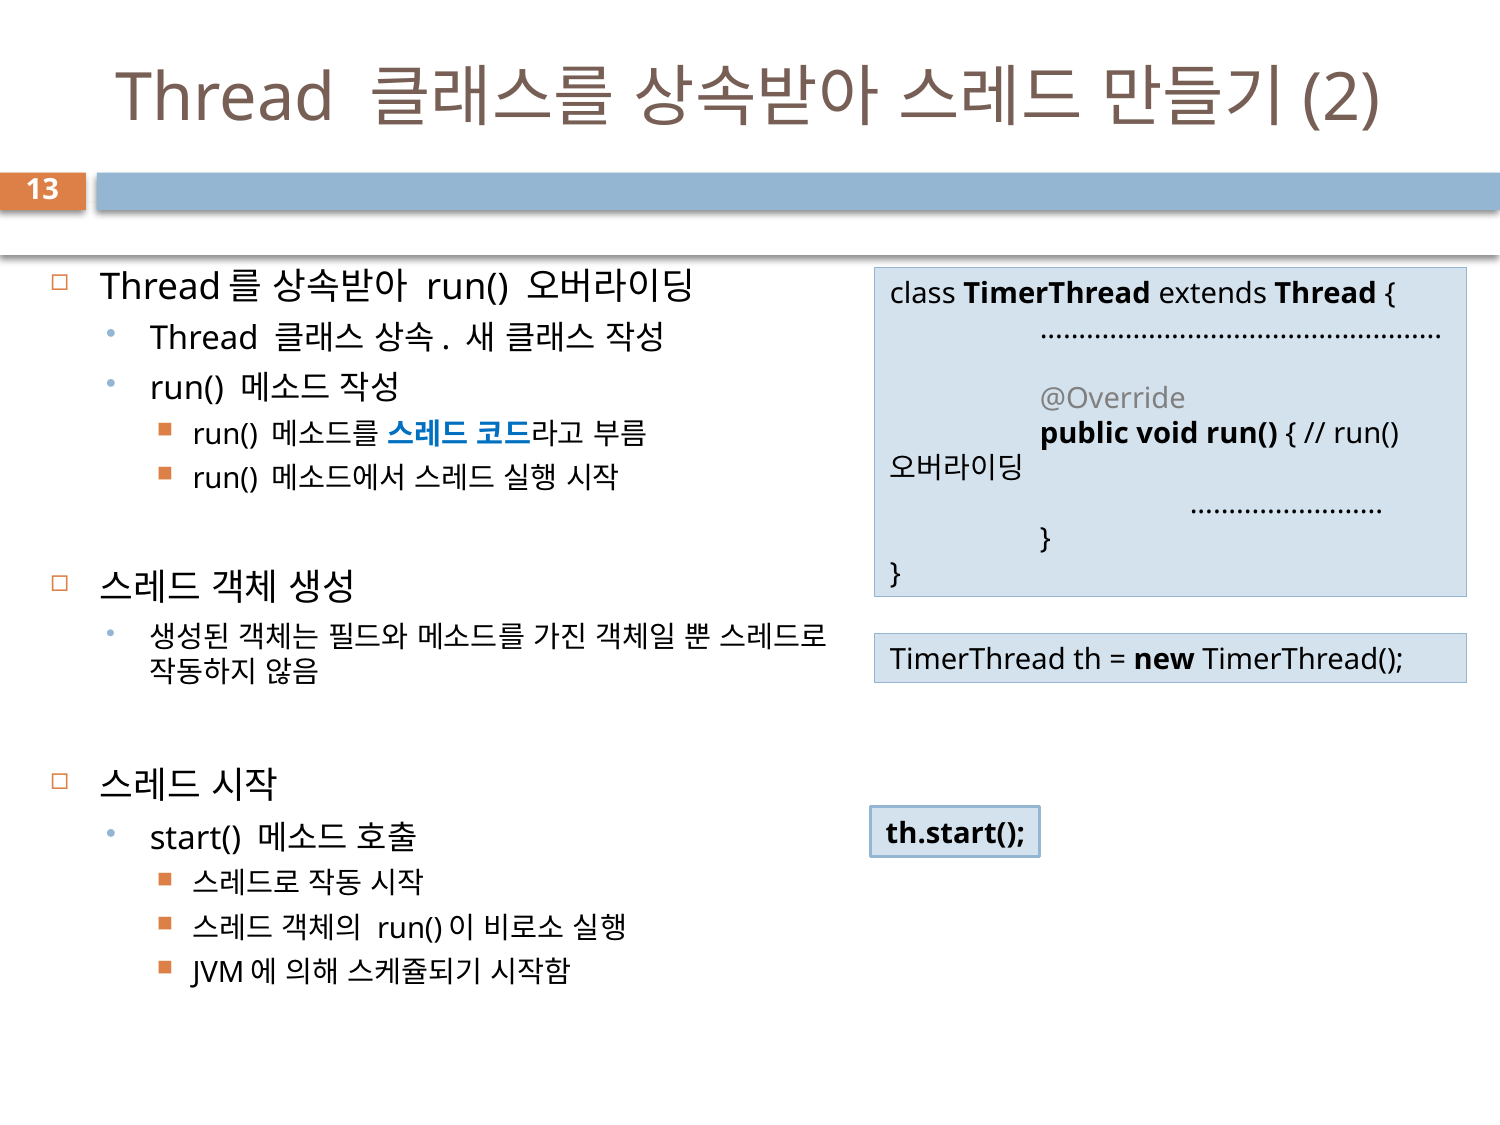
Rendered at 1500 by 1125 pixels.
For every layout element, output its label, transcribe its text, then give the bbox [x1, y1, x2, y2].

text_box th.start(); [870, 806, 1040, 857]
text_box TimerThread th = new TimerThread(); [874, 633, 1467, 683]
text_box class TimerThread extends Thread { .................................................... @Override public void run() { // run() 오버라이딩 ......................... } } [874, 267, 1467, 597]
list Thread를 상속받아 run() 오버라이딩 Thread 클래스 상속. 새 클래스 작성 run() 메소드 작성 run() 메소드를 스레드 코드라고 부름 run() 메소드에서 스레드 실행 시작 스레드 객체 생성 생성된 객체는 필드와 메소드를 가진 객체일 뿐 스레드로 작동하지 않음 스레드 시작 start() 메소드 호출 스레드로 작동 시작 스레드 객체의 run()이 비로소 실행 JVM에 의해 스케쥴되기 시작함 [35, 255, 871, 997]
title Thread 클래스를 상속받아 스레드 만들기(2) [100, 37, 1438, 149]
slide_number 13 [0, 170, 87, 211]
